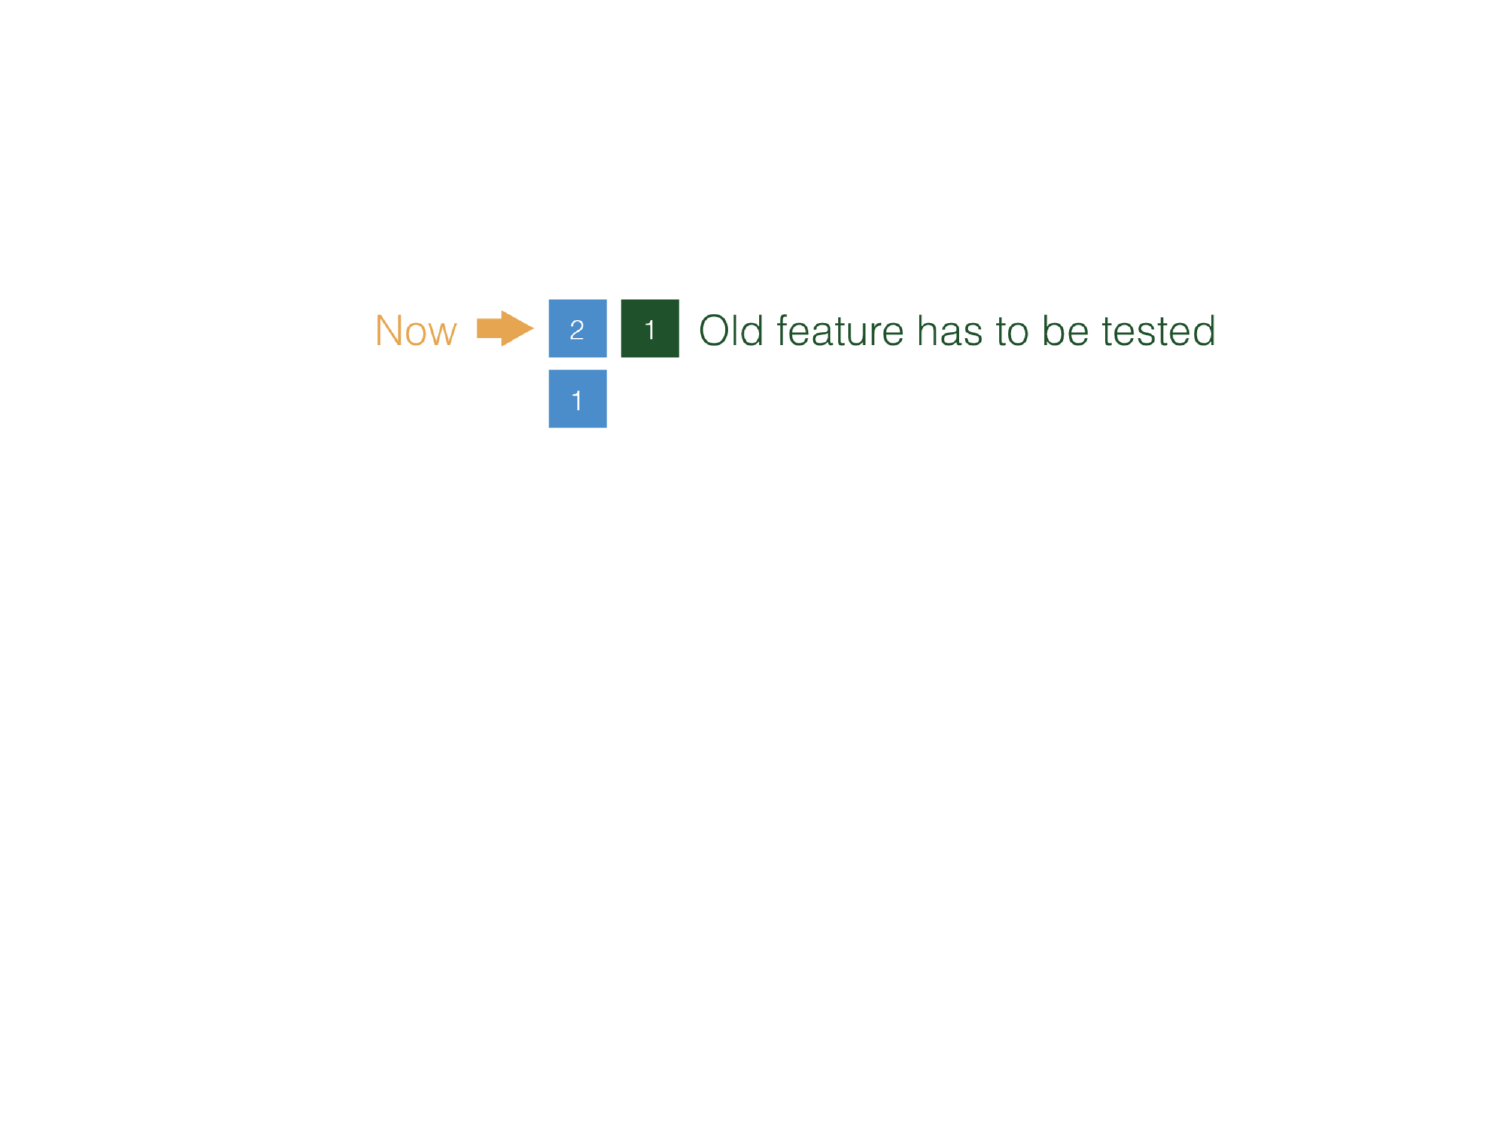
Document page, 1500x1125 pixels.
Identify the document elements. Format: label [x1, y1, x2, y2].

list [74, 120, 1426, 1006]
